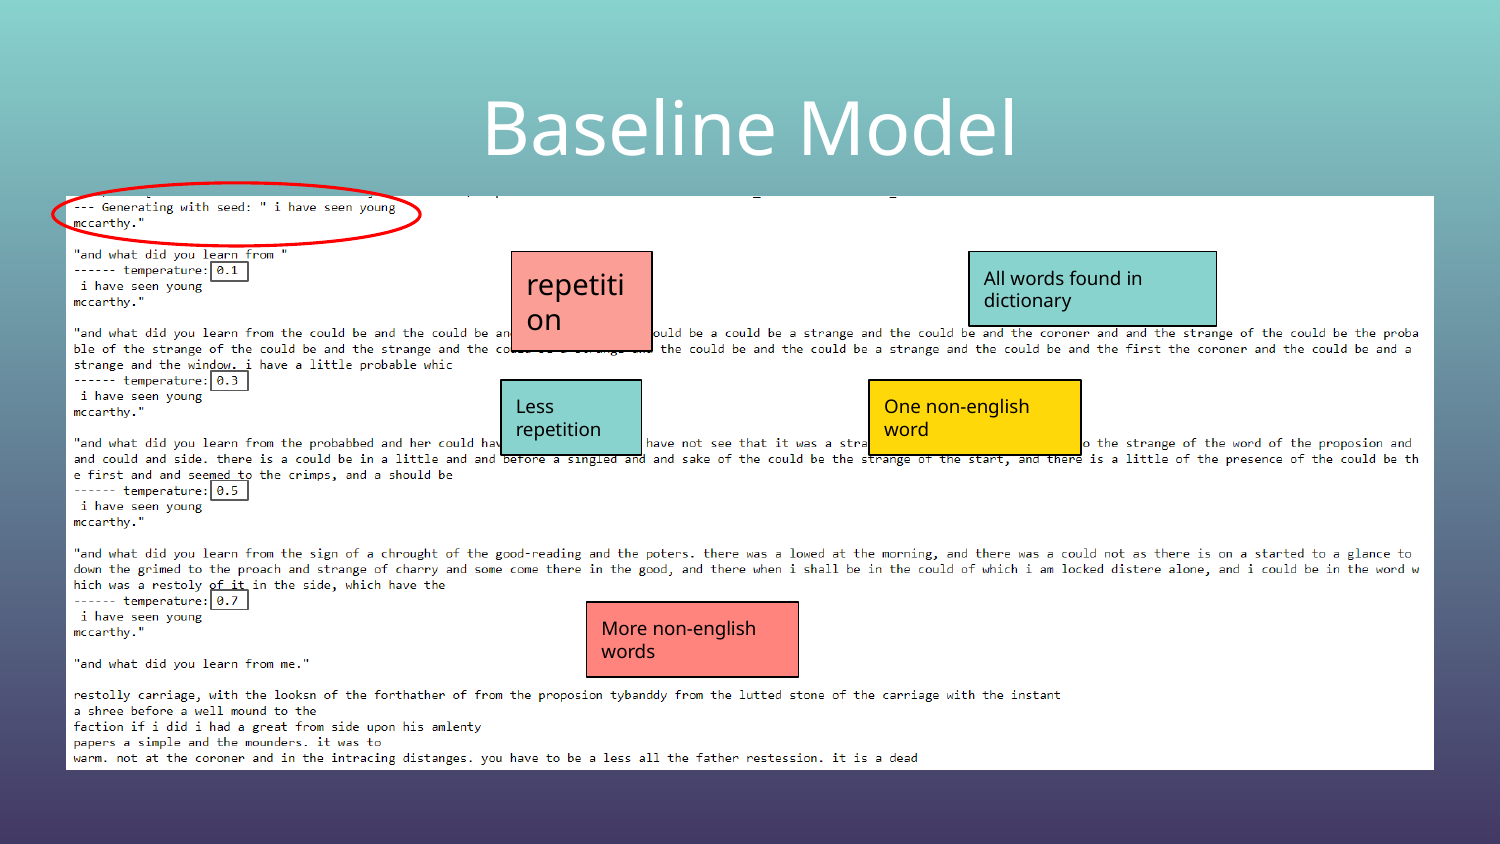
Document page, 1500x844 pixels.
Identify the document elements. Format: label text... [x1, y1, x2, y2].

picture [65, 196, 1435, 770]
title Baseline Model [184, 65, 1316, 195]
text_box [91, 182, 382, 195]
text_box [52, 205, 60, 224]
